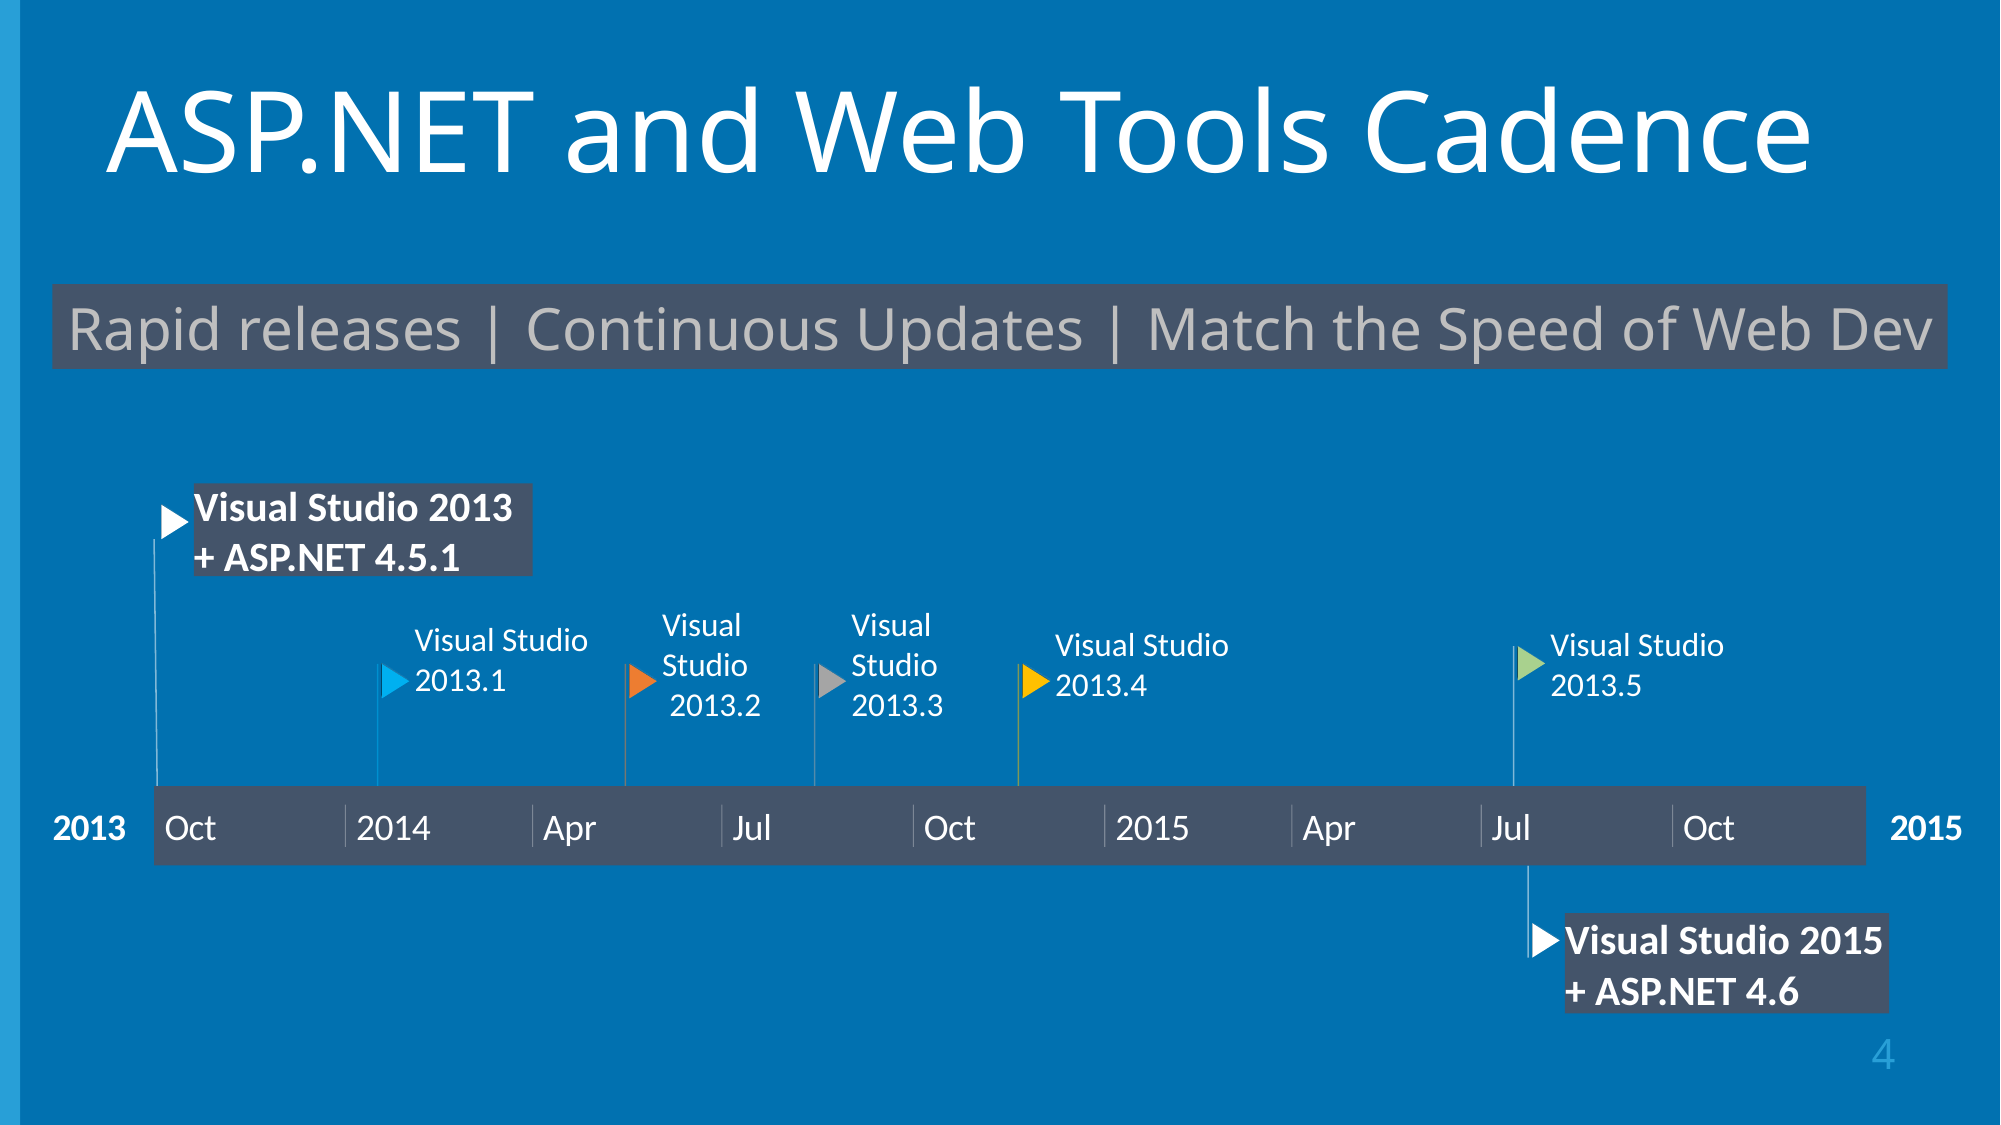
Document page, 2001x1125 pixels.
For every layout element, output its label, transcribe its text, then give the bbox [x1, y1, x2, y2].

slide_number 4 [1460, 1026, 1911, 1087]
text_box ASP.NET and Web Tools Cadence [92, 68, 1910, 209]
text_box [52, 483, 1965, 1014]
text_box Rapid releases | Continuous Updates | Match the Speed of Web Dev [52, 284, 1948, 369]
